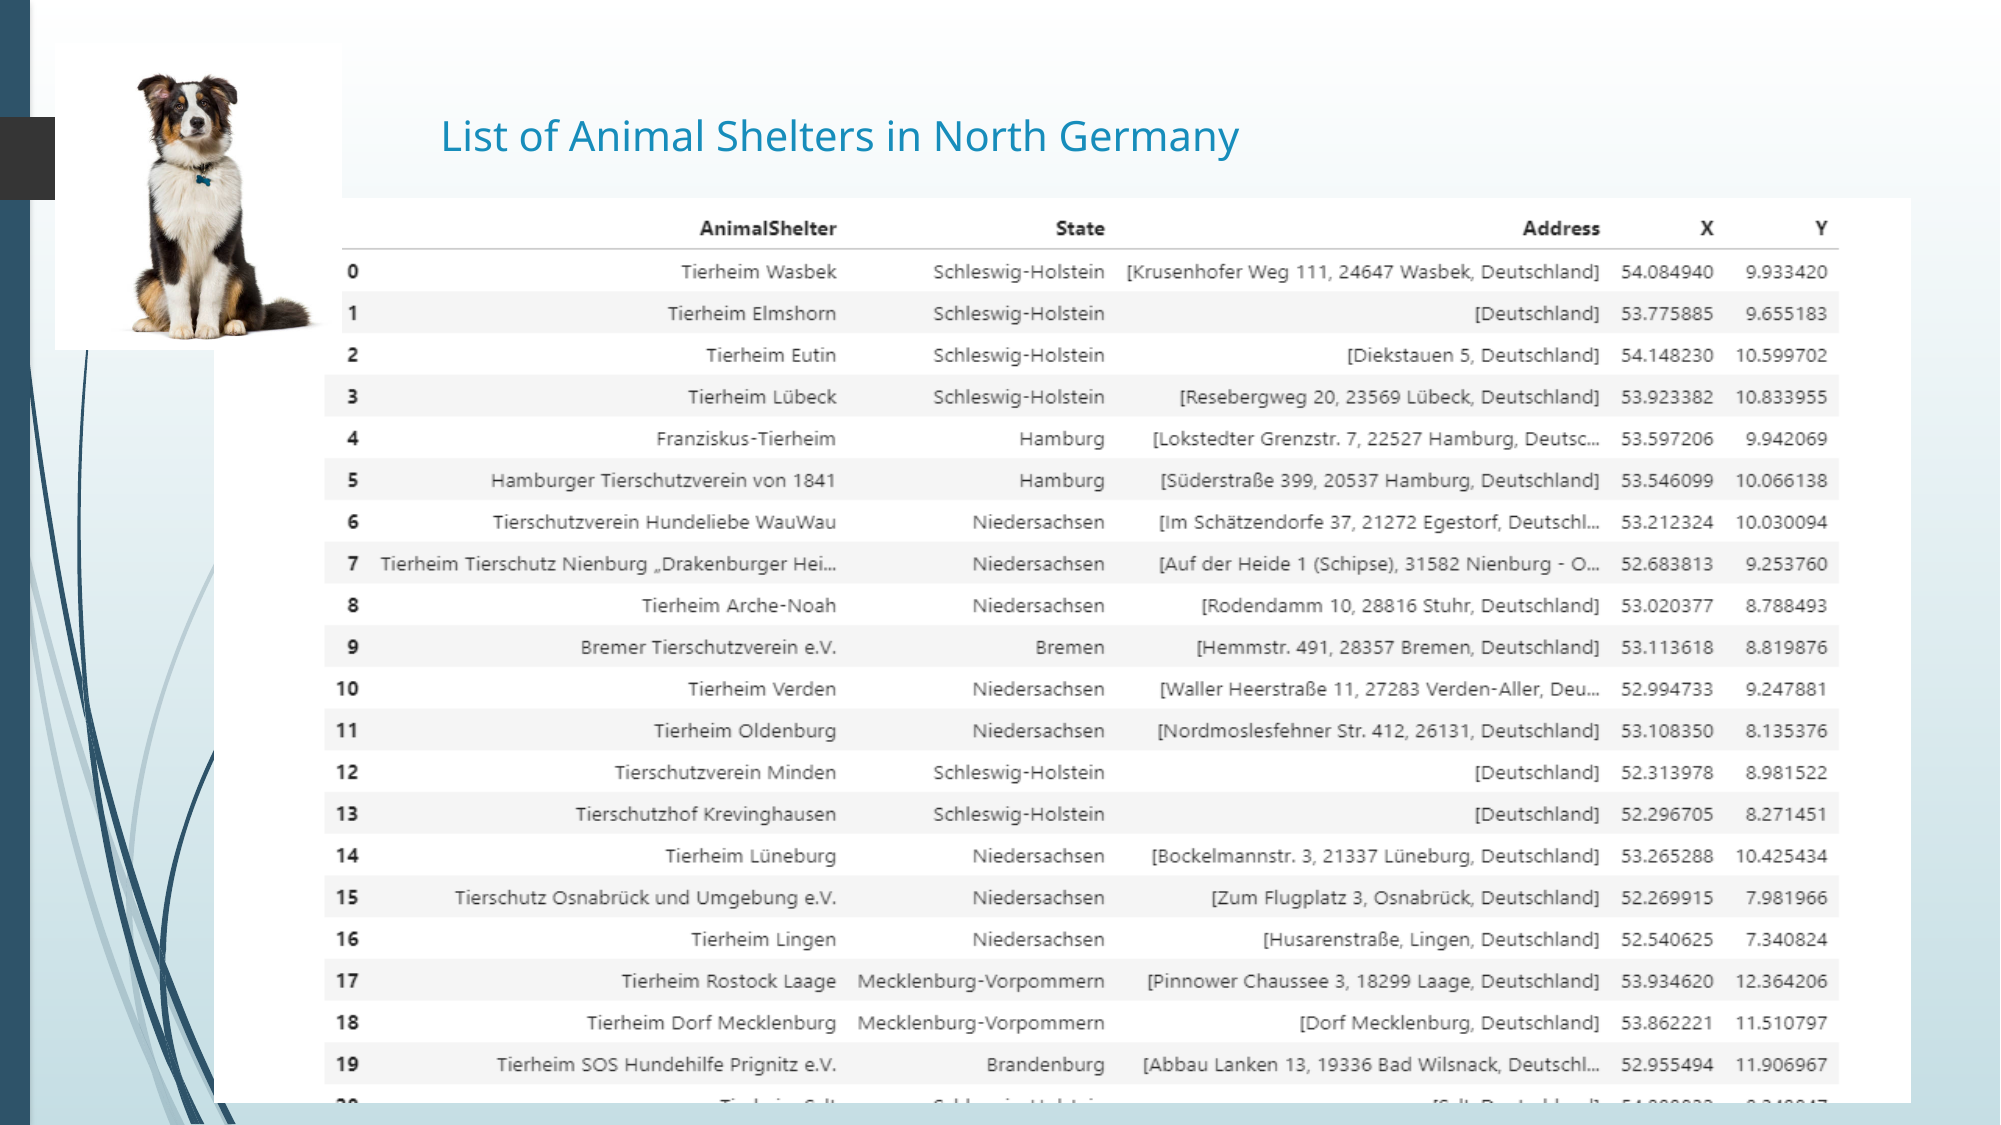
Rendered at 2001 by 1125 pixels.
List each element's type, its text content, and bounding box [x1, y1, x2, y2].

picture [55, 43, 342, 351]
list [213, 198, 1912, 1104]
title List of Animal Shelters in North Germany [425, 102, 1888, 156]
